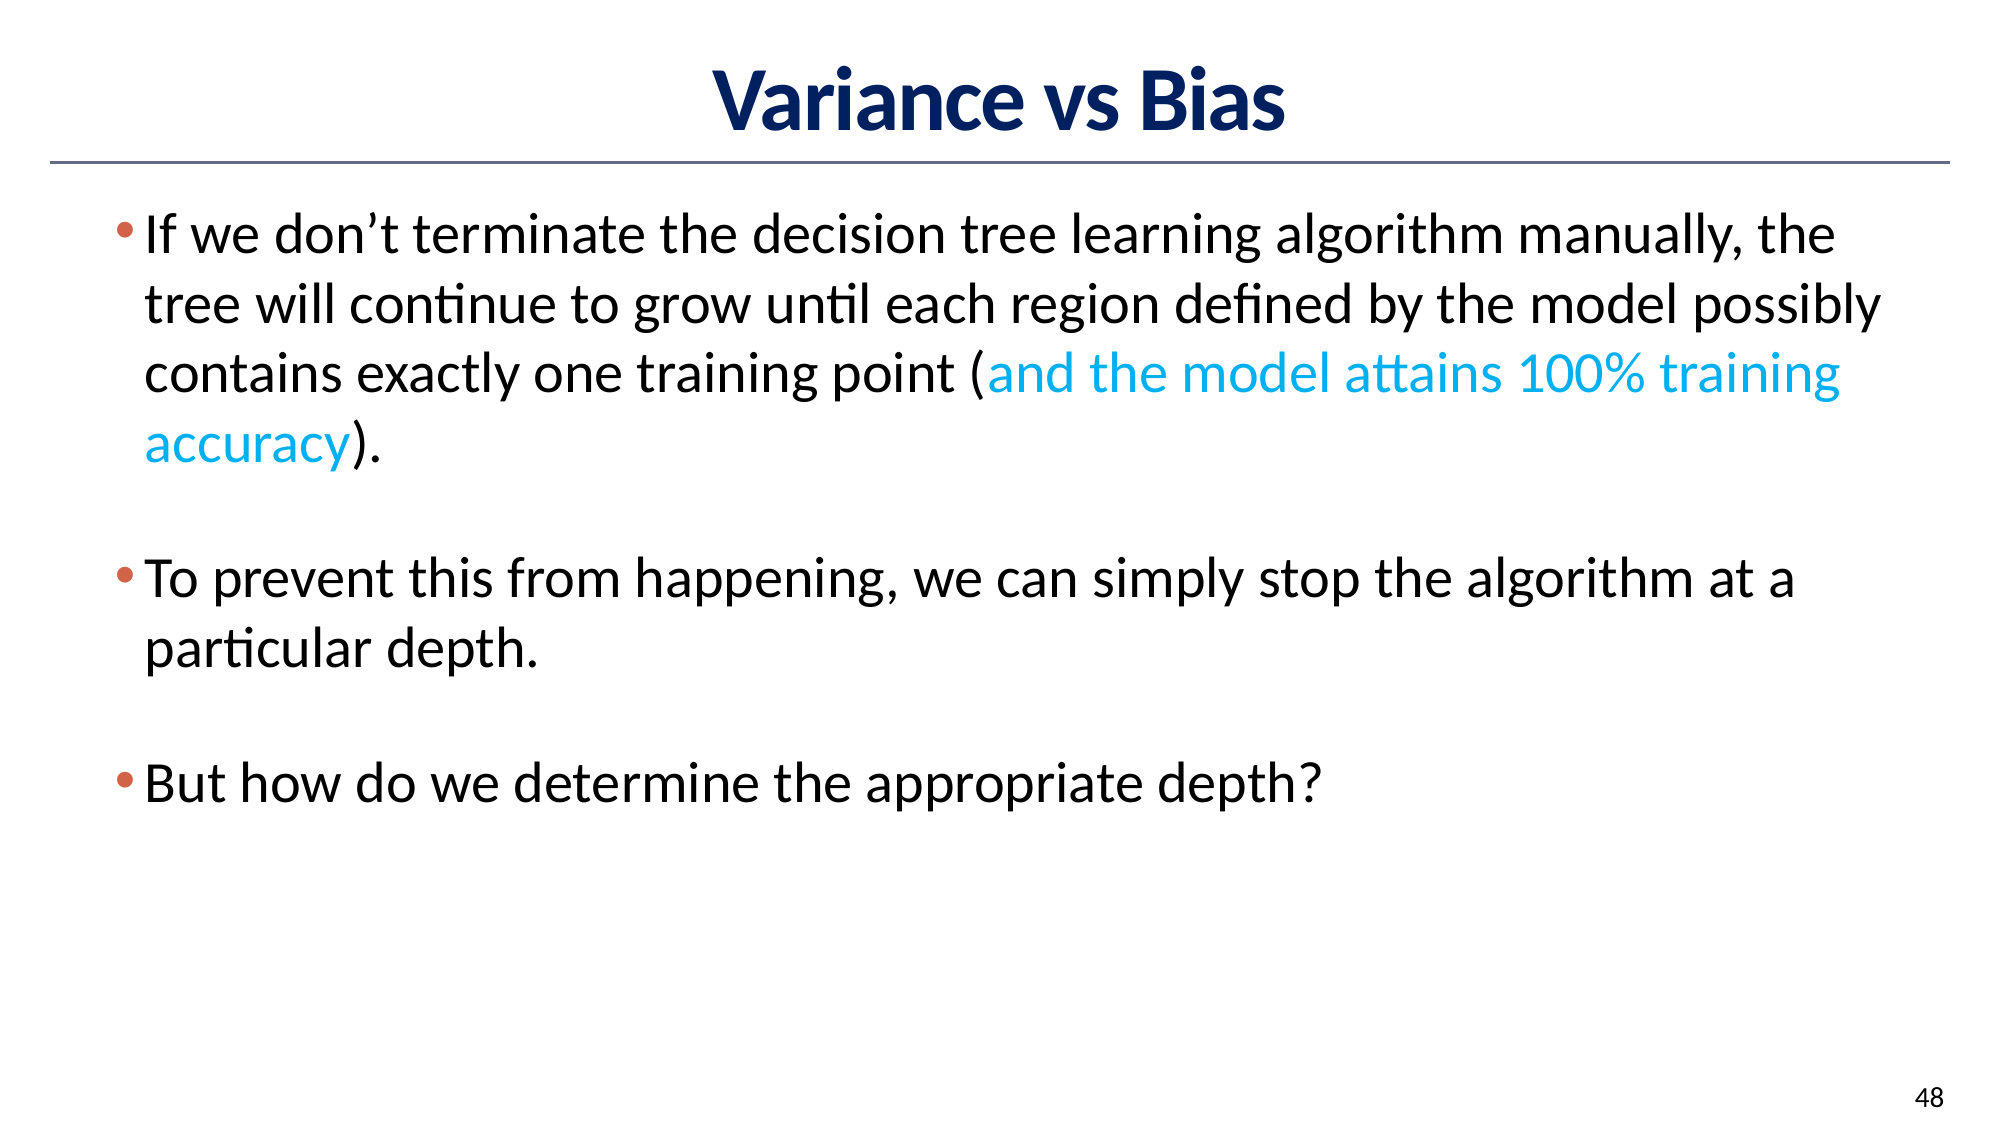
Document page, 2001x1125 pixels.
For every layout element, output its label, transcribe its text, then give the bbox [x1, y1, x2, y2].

title Variance vs Bias [99, 24, 1900, 163]
list If we don’t terminate the decision tree learning algorithm manually, the tree will continue to grow until each region defined by the model possibly contains exactly one training point (and the model attains 100% training accuracy). To prevent this from happening, we can simply stop the algorithm at a particular depth. But how do we determine the appropriate depth? [99, 187, 1900, 1063]
slide_number 48 [1899, 1071, 2000, 1125]
